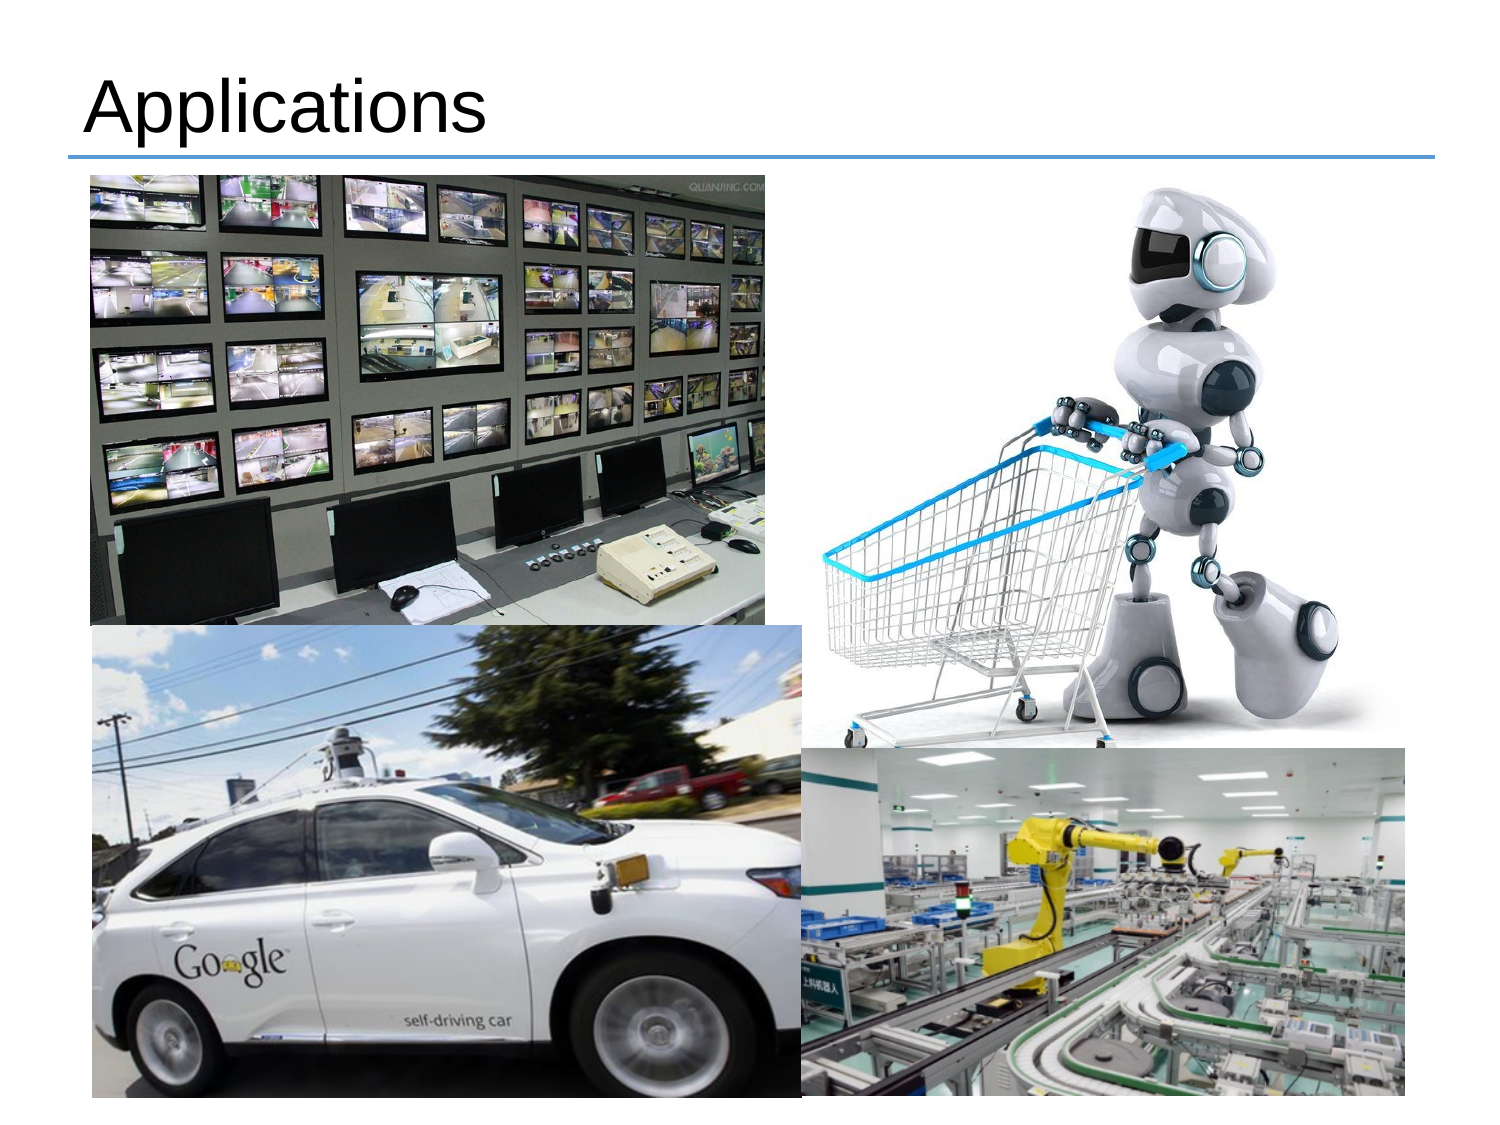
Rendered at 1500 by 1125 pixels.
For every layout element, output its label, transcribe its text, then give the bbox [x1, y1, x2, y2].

text_box Applications [69, 50, 510, 155]
picture [90, 175, 1405, 1098]
